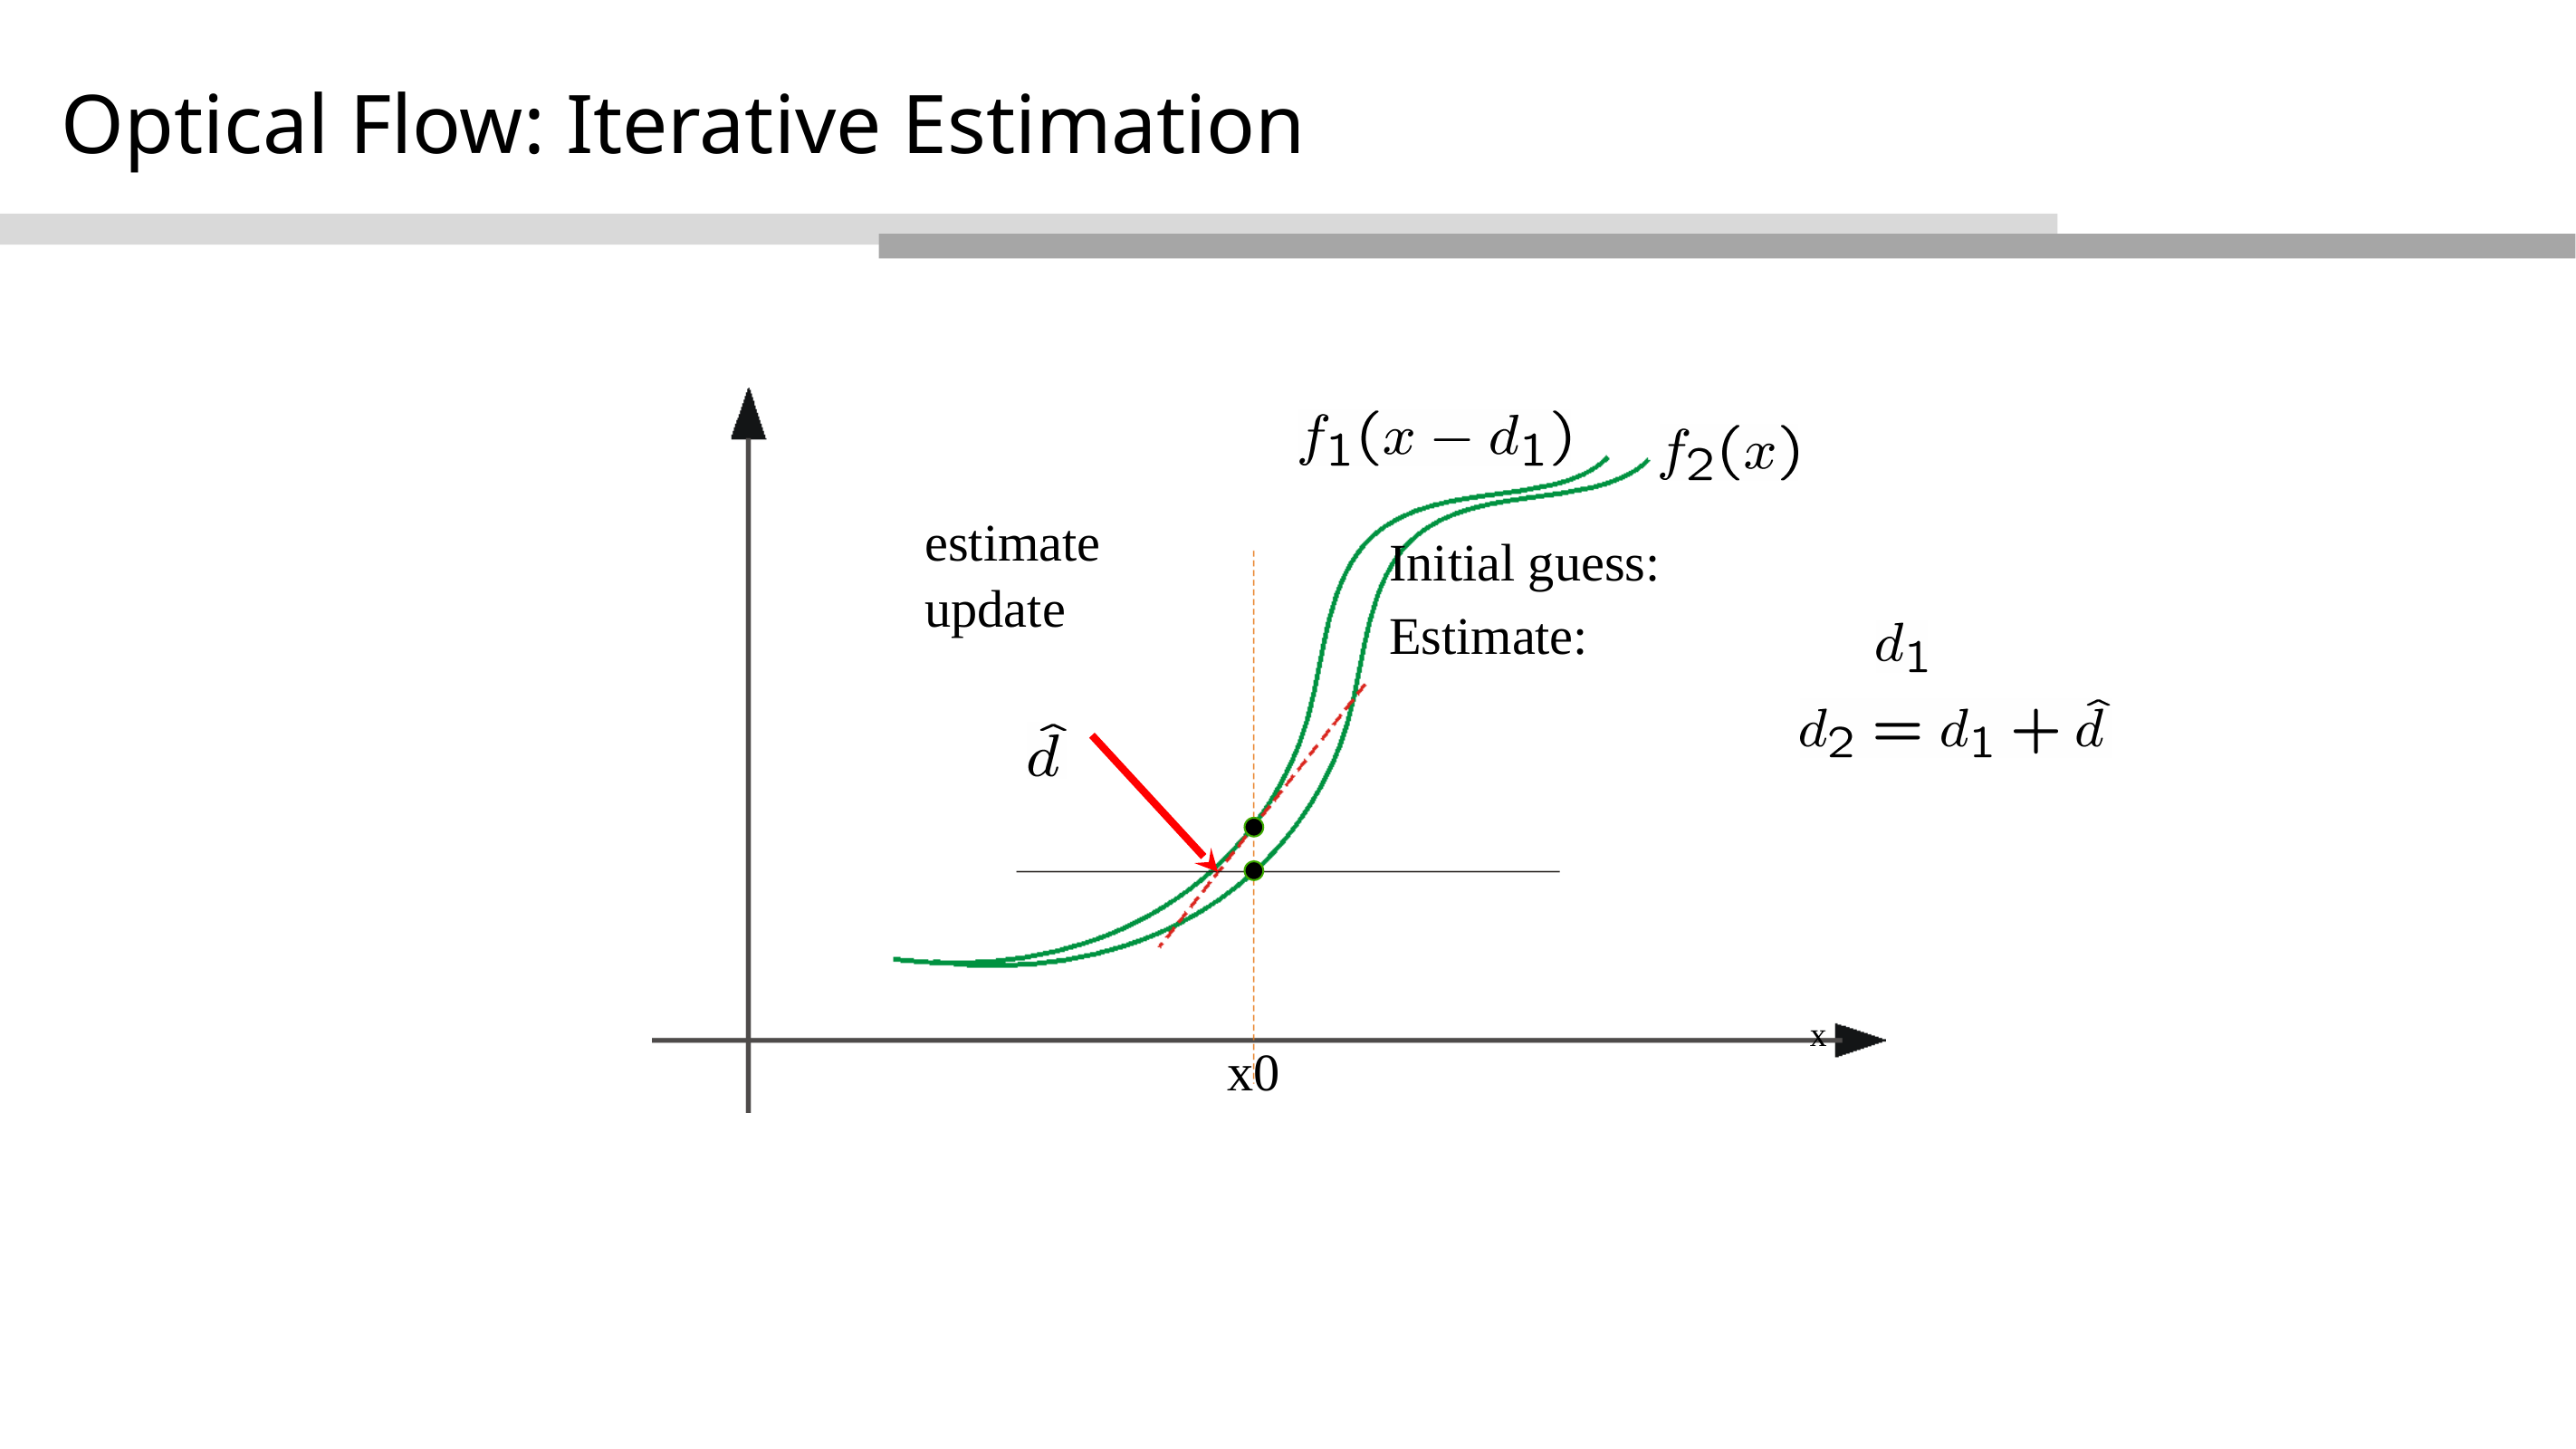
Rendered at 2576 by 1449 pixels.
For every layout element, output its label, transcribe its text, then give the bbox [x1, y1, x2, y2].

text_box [652, 388, 1886, 1113]
picture [1298, 409, 1571, 466]
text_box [1377, 519, 2112, 758]
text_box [916, 498, 1229, 872]
title Optical Flow: Iterative Estimation [47, 29, 2524, 226]
